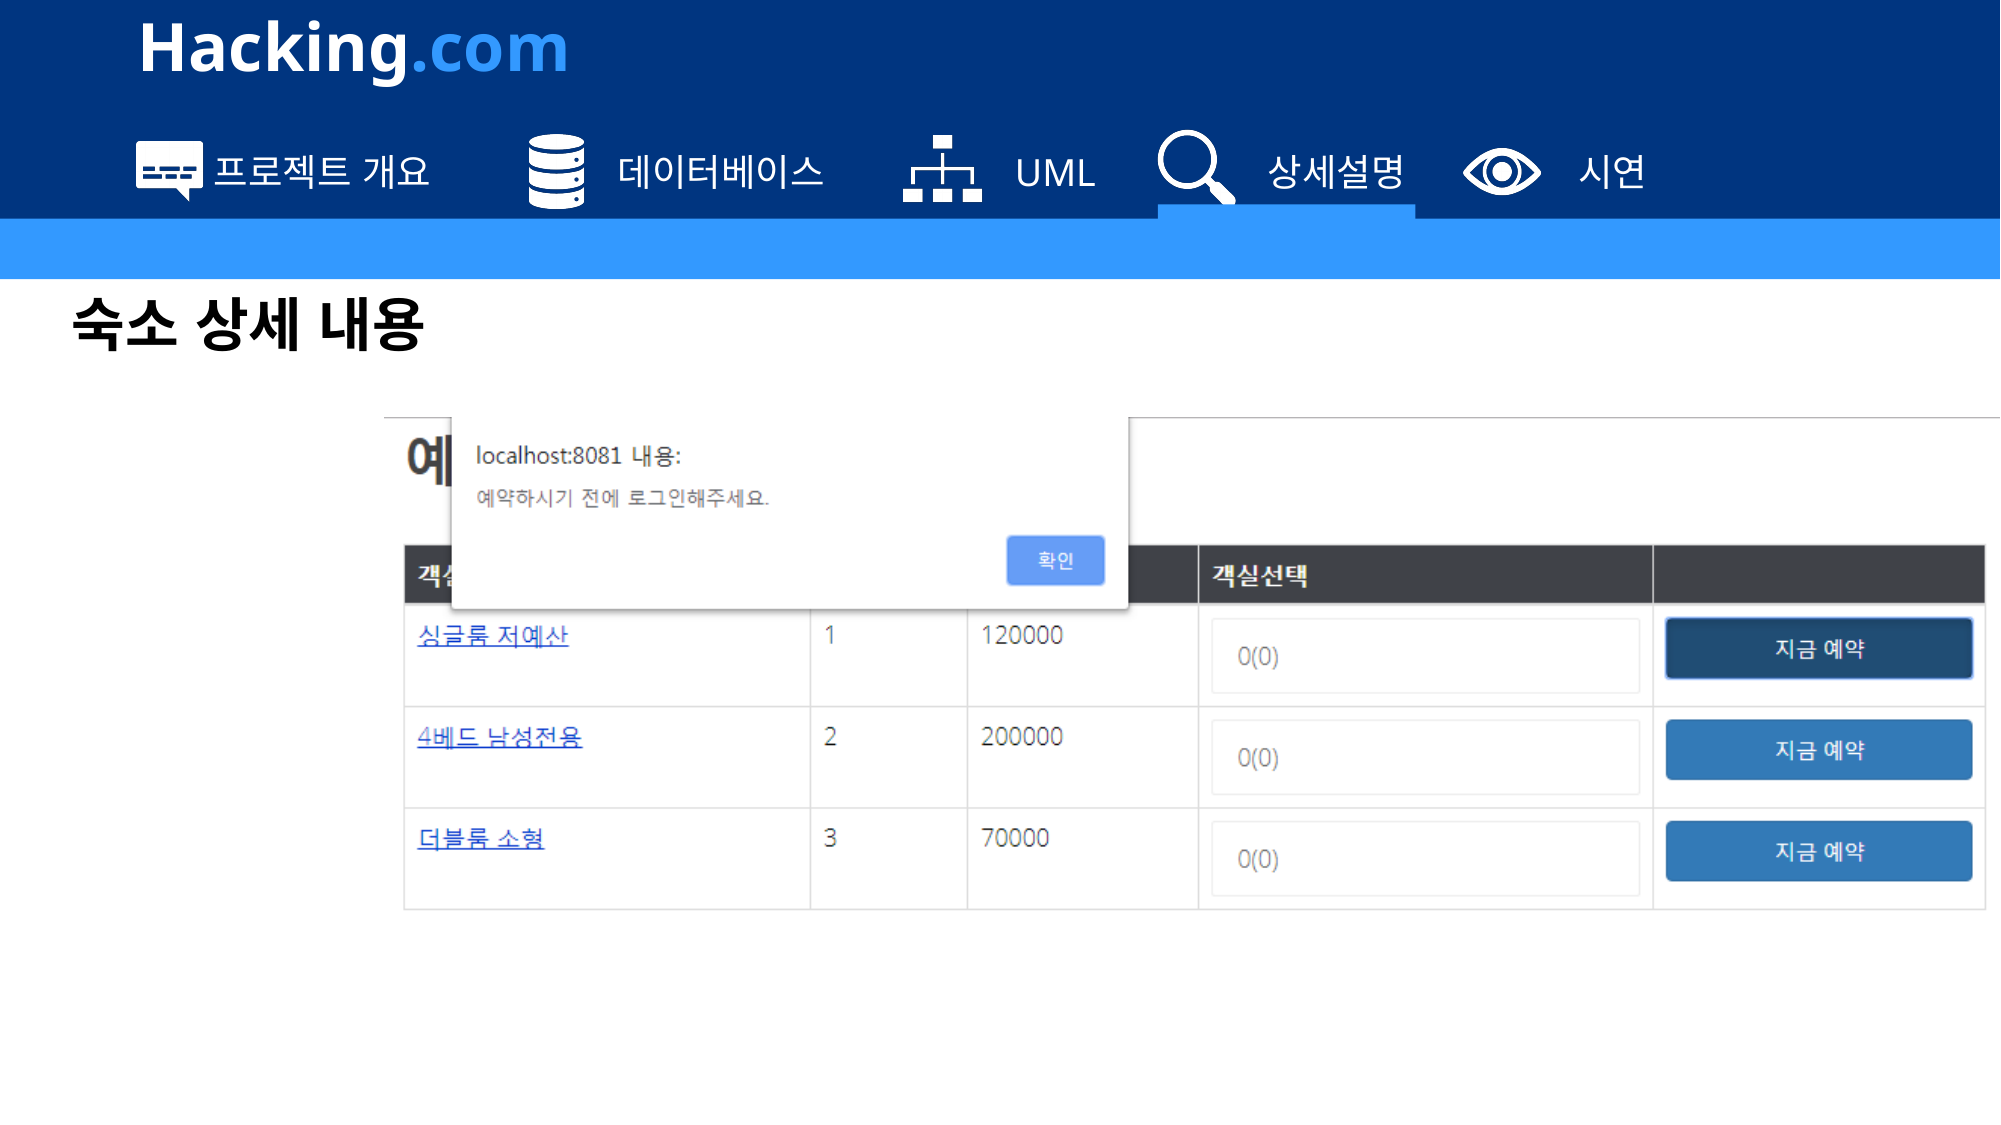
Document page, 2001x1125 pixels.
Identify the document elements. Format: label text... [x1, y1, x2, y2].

text_box 숙소 상세 내용 [57, 280, 990, 366]
picture [384, 417, 2000, 921]
picture [0, 0, 2000, 219]
text_box [0, 219, 2000, 280]
